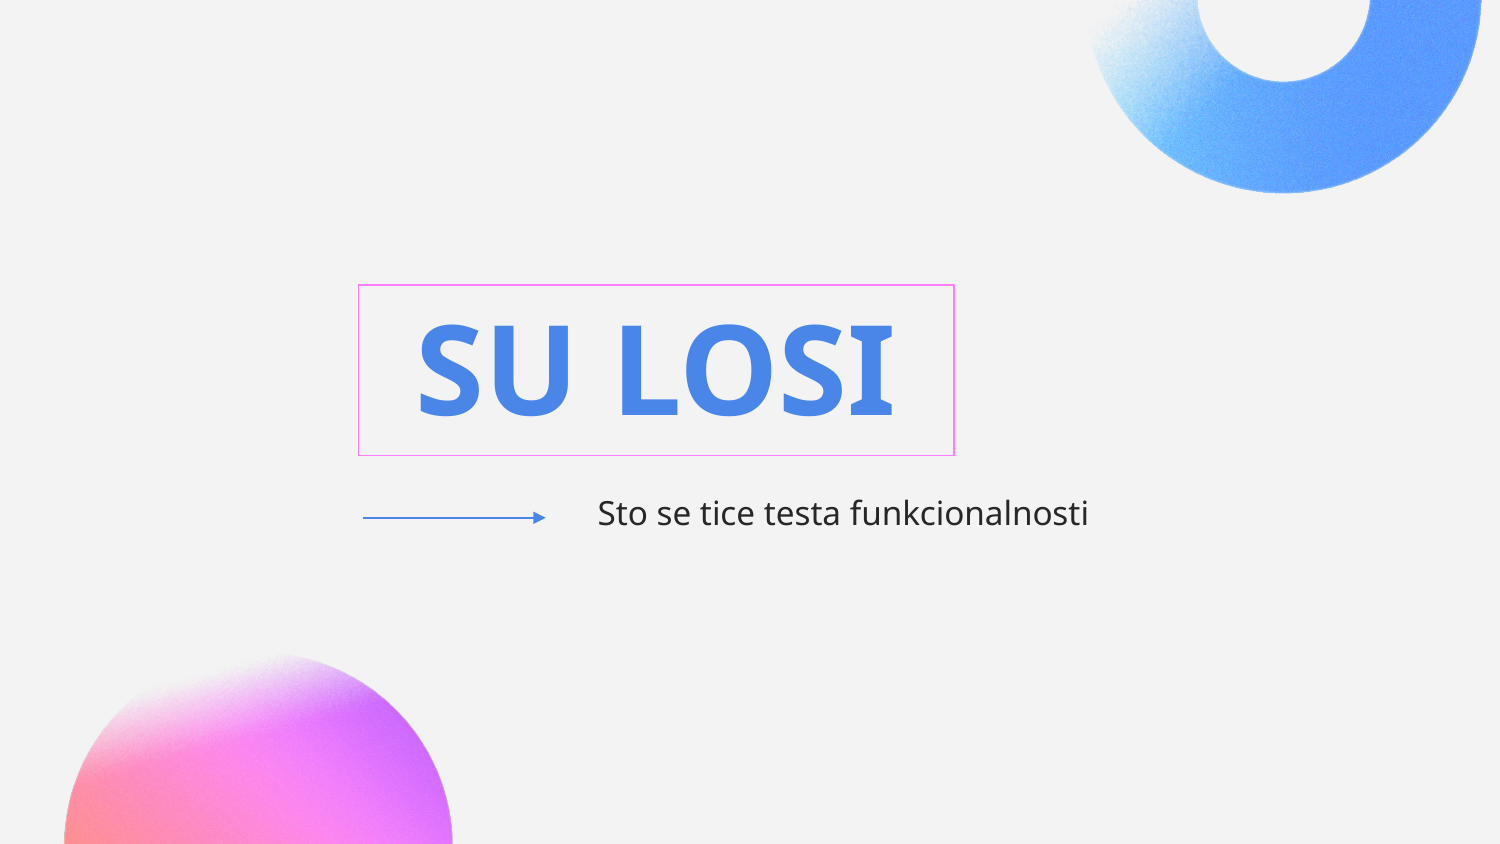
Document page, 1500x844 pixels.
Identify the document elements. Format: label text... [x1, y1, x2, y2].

picture [1011, 0, 1500, 239]
subtitle Sto se tice testa funkcionalnosti [545, 477, 1142, 559]
title SU LOSI [358, 284, 955, 456]
picture [44, 520, 487, 844]
